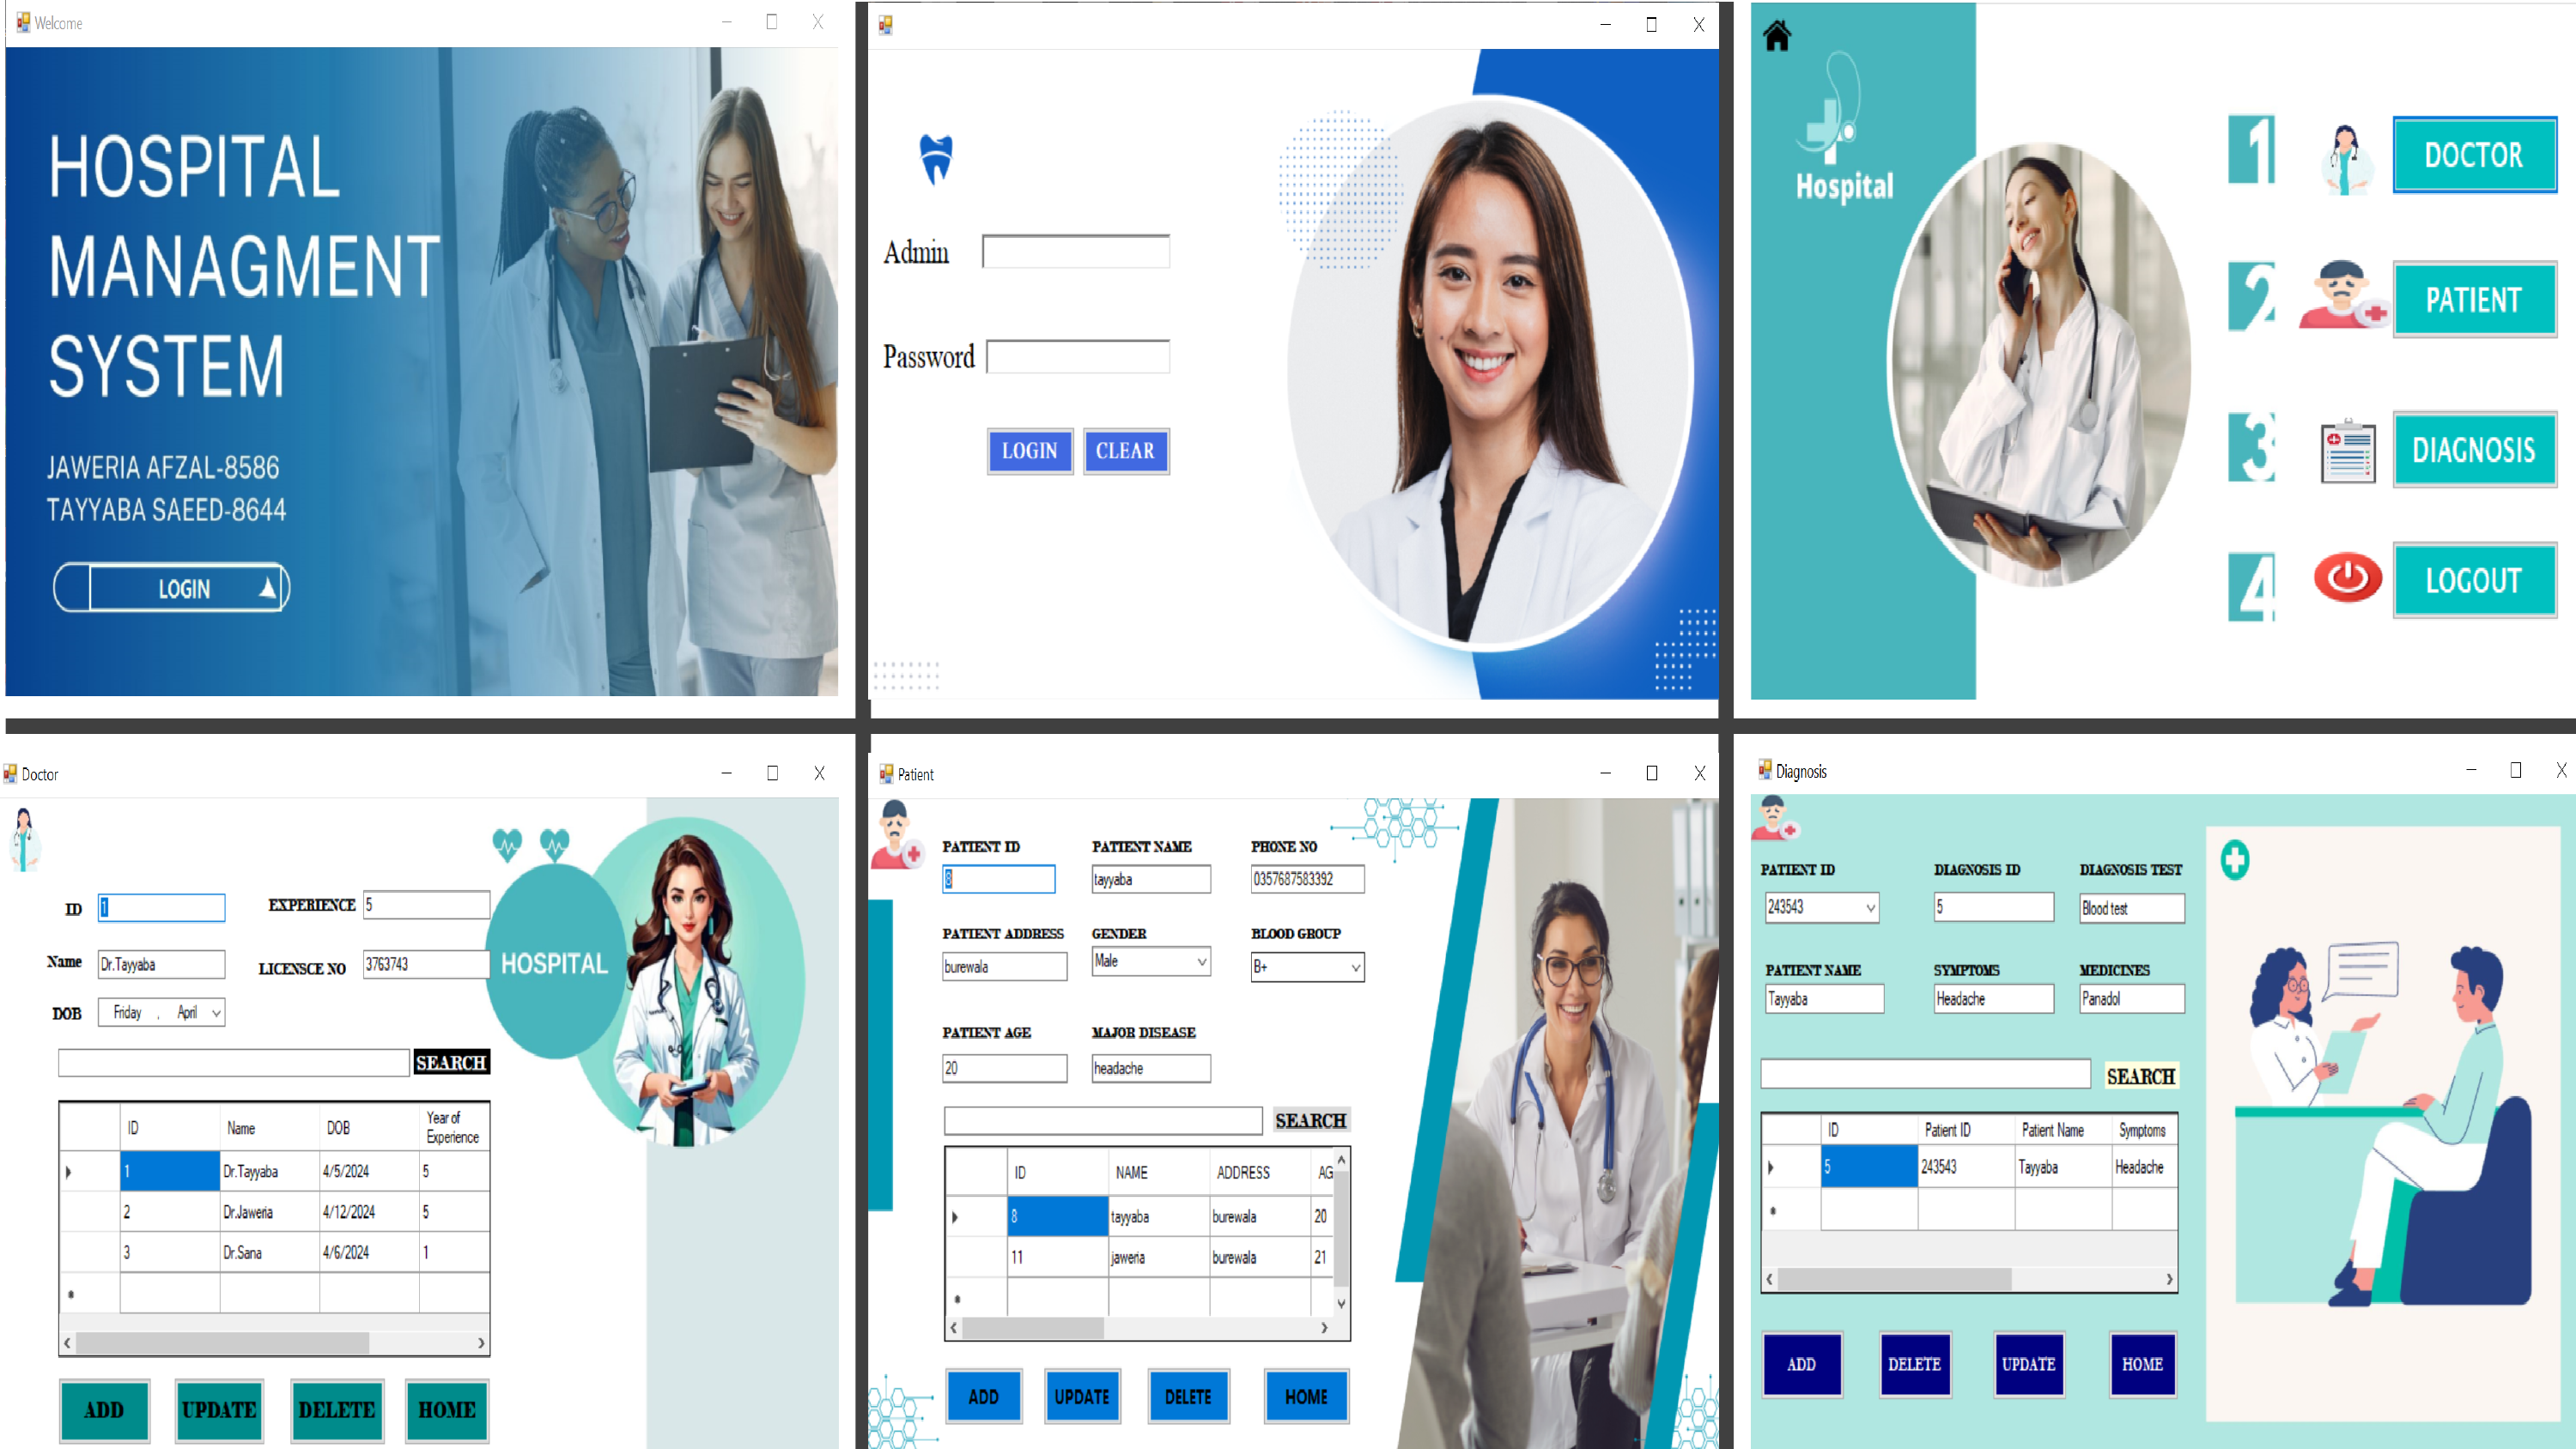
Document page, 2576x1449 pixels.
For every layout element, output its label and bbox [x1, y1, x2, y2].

picture [1751, 1, 2576, 700]
picture [867, 753, 1719, 1449]
picture [1751, 749, 2576, 1449]
picture [0, 753, 839, 1449]
text_box [4, 717, 2576, 736]
text_box [1716, 736, 1735, 1449]
picture [867, 1, 1719, 700]
text_box [1716, 0, 1735, 717]
text_box [854, 0, 872, 717]
picture [4, 0, 839, 696]
text_box [854, 736, 872, 1449]
